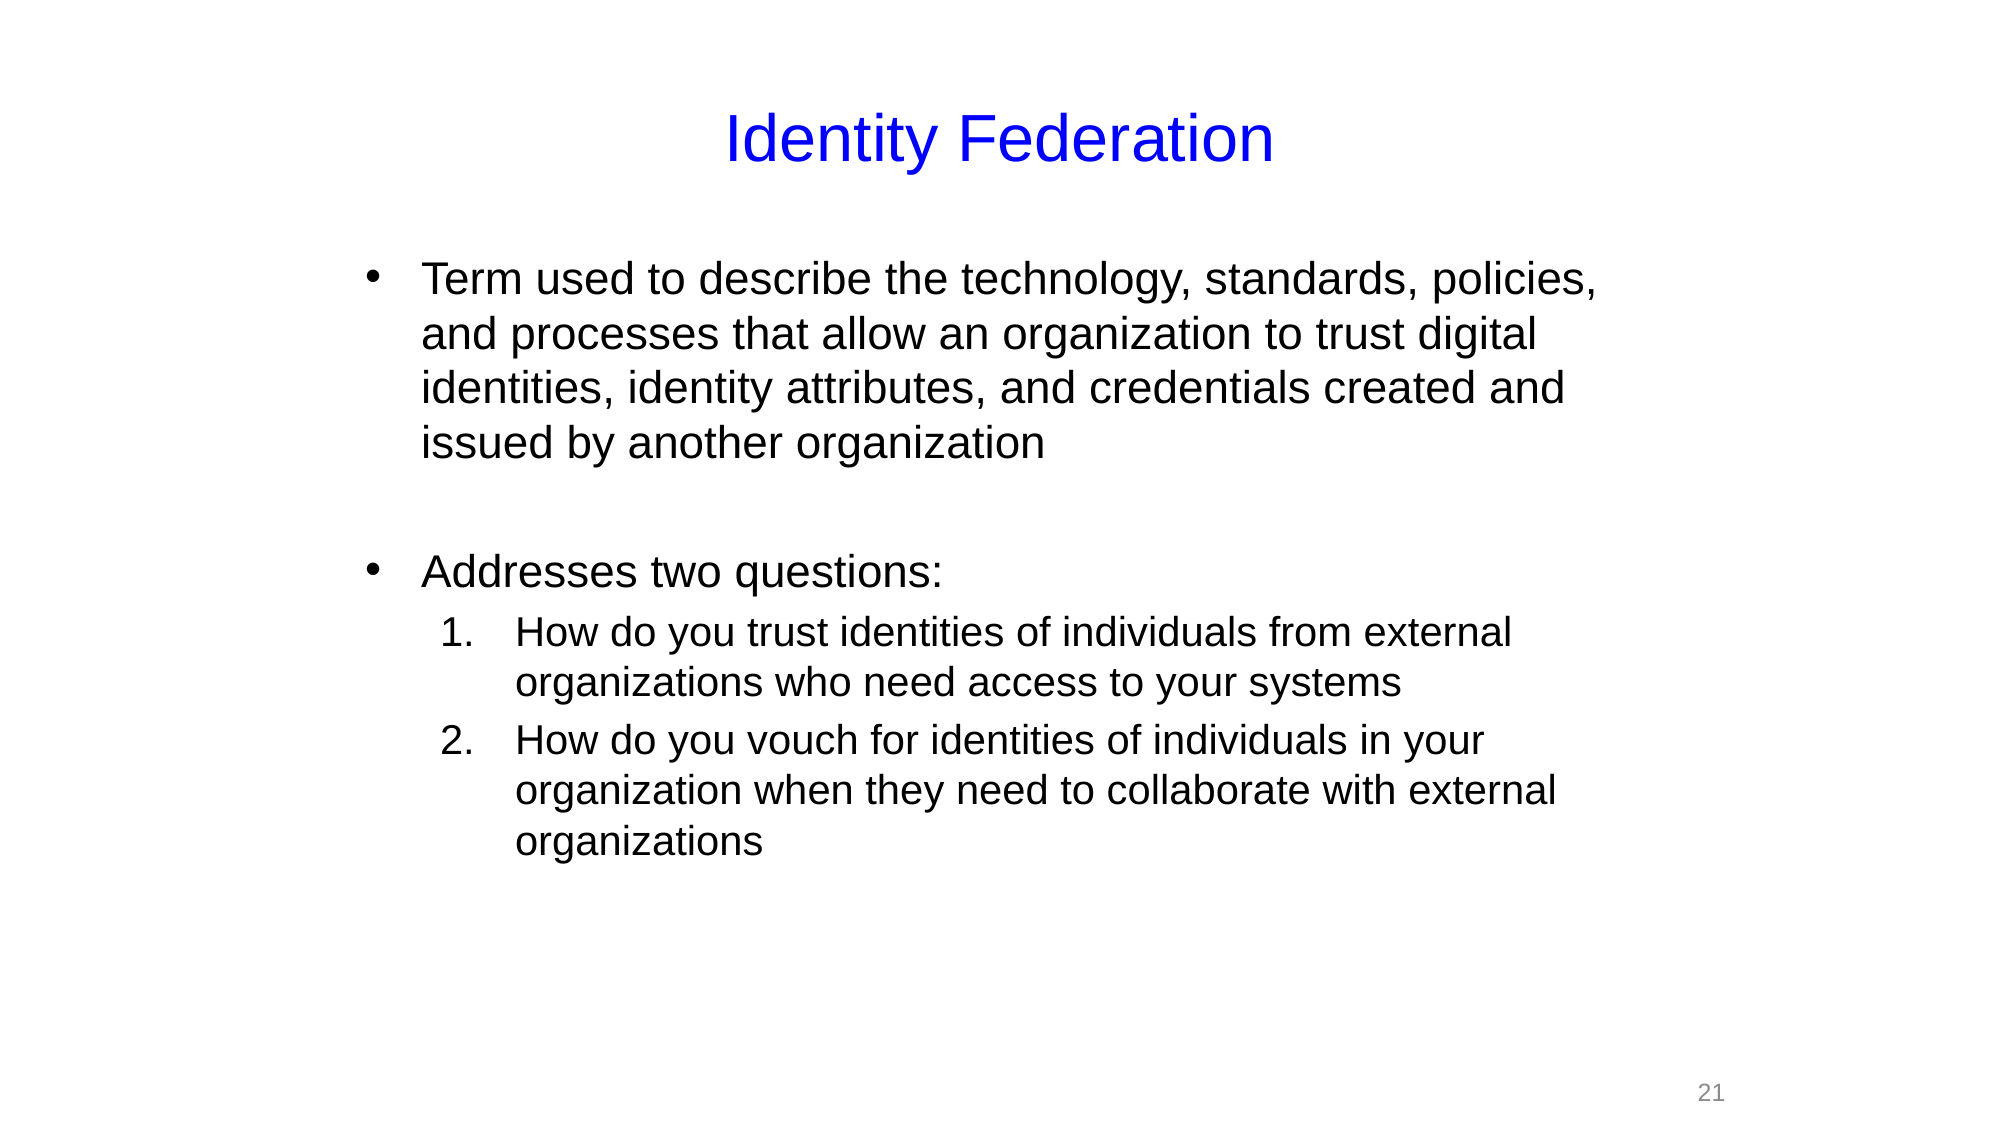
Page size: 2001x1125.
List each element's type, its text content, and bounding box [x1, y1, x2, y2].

list [324, 215, 1675, 1005]
title Identity Federation [99, 45, 1900, 233]
text_box Term used to describe the technology, standards, policies, and processes that allow an organization to trust digital identities, identity attributes, and credentials created and issued by another organization Addresses two questions: How do you trust identities of individuals from external organizations who need access to your systems How do you vouch for identities of individuals in your organization when they need to collaborate with external organizations [349, 240, 1700, 1030]
slide_number 21 [1638, 1080, 1741, 1103]
